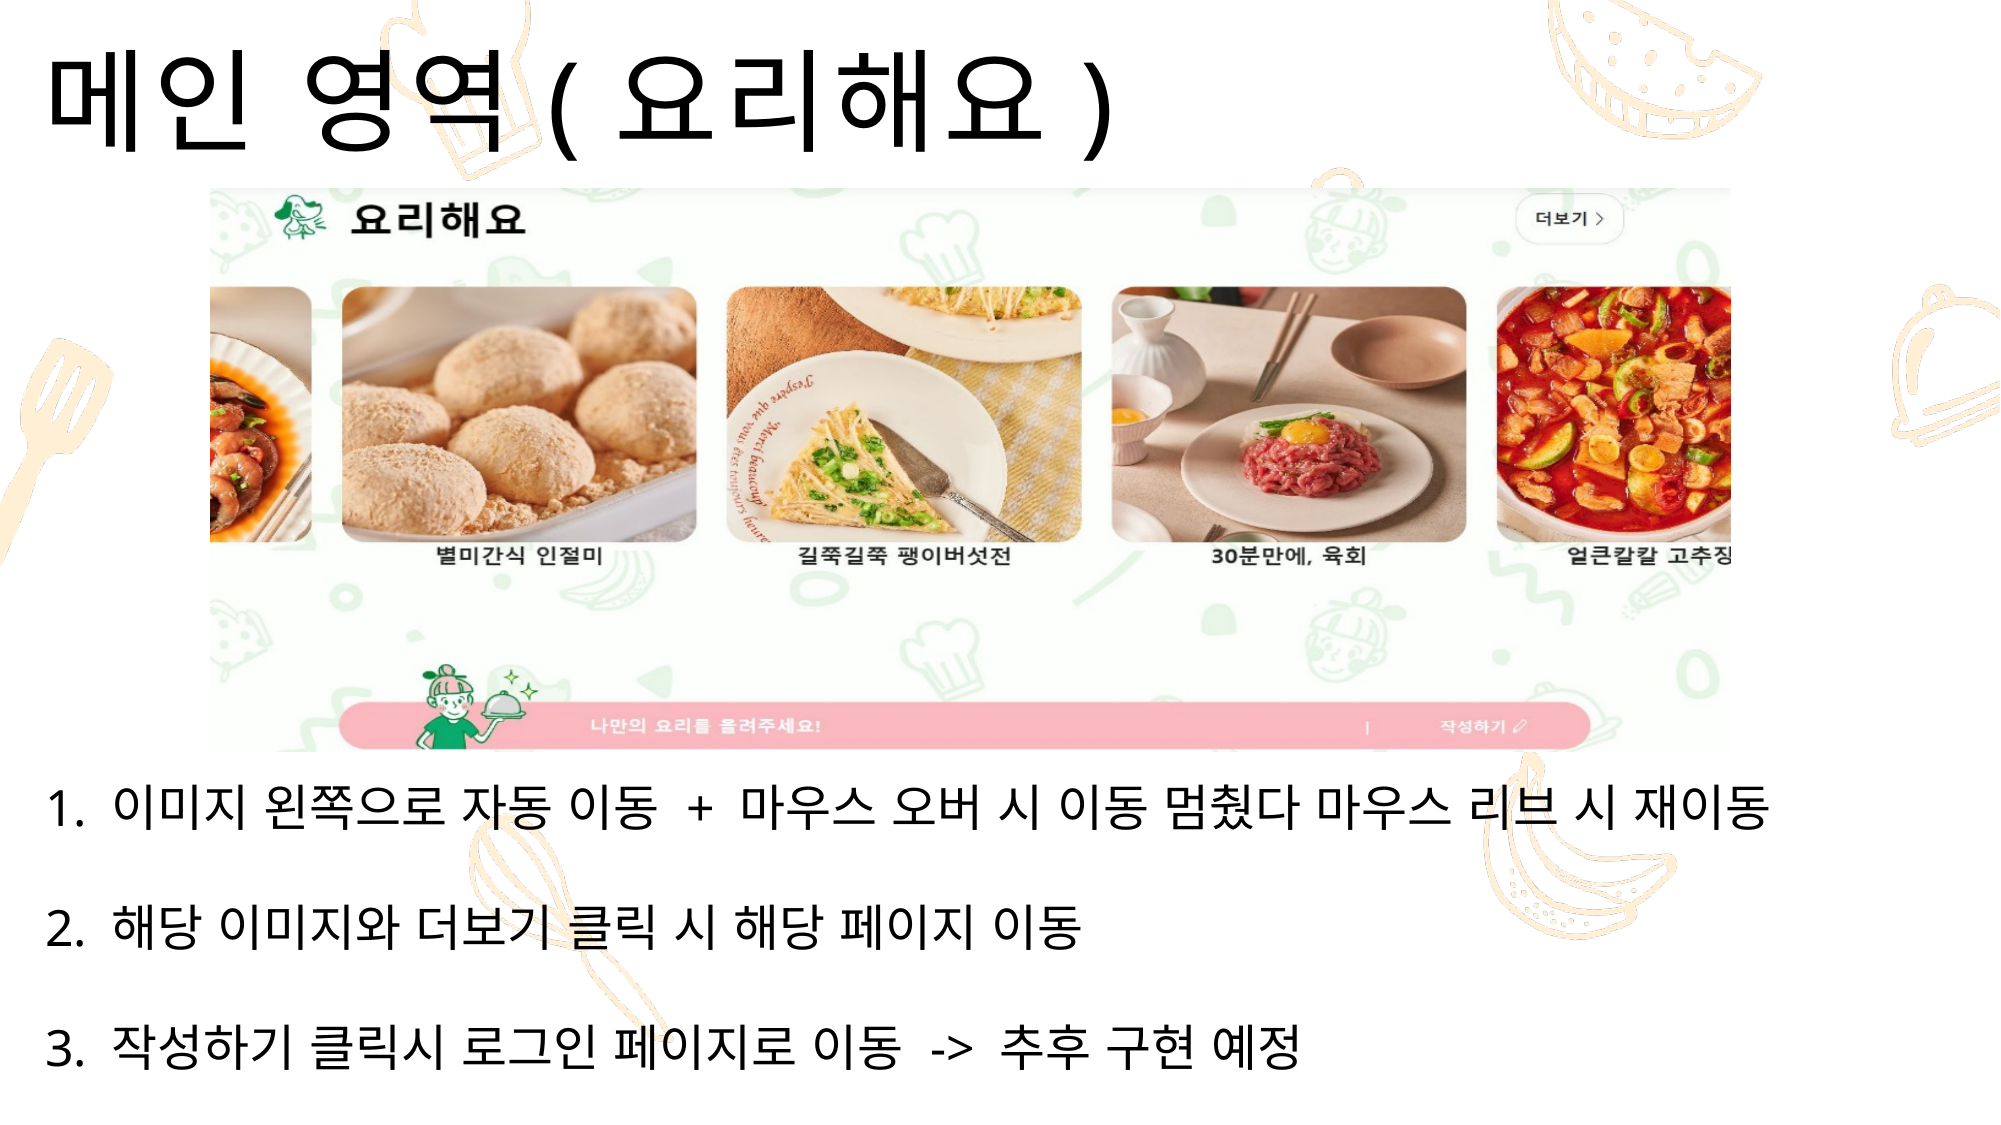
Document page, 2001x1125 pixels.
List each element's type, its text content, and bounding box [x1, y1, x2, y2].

title 메인 영역(요리해요) [28, 16, 1754, 199]
text_box 1. 이미지 왼쪽으로 자동 이동 + 마우스 오버 시 이동 멈췄다 마우스 리브 시 재이동 2. 해당 이미지와 더보기 클릭 시 해당 페이지 이동 3. 작성하기 클릭시 로그인 페이지로 이동 -> 추후 구현 예정 [45, 776, 2000, 1077]
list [209, 188, 1731, 752]
picture [0, 0, 2001, 1125]
